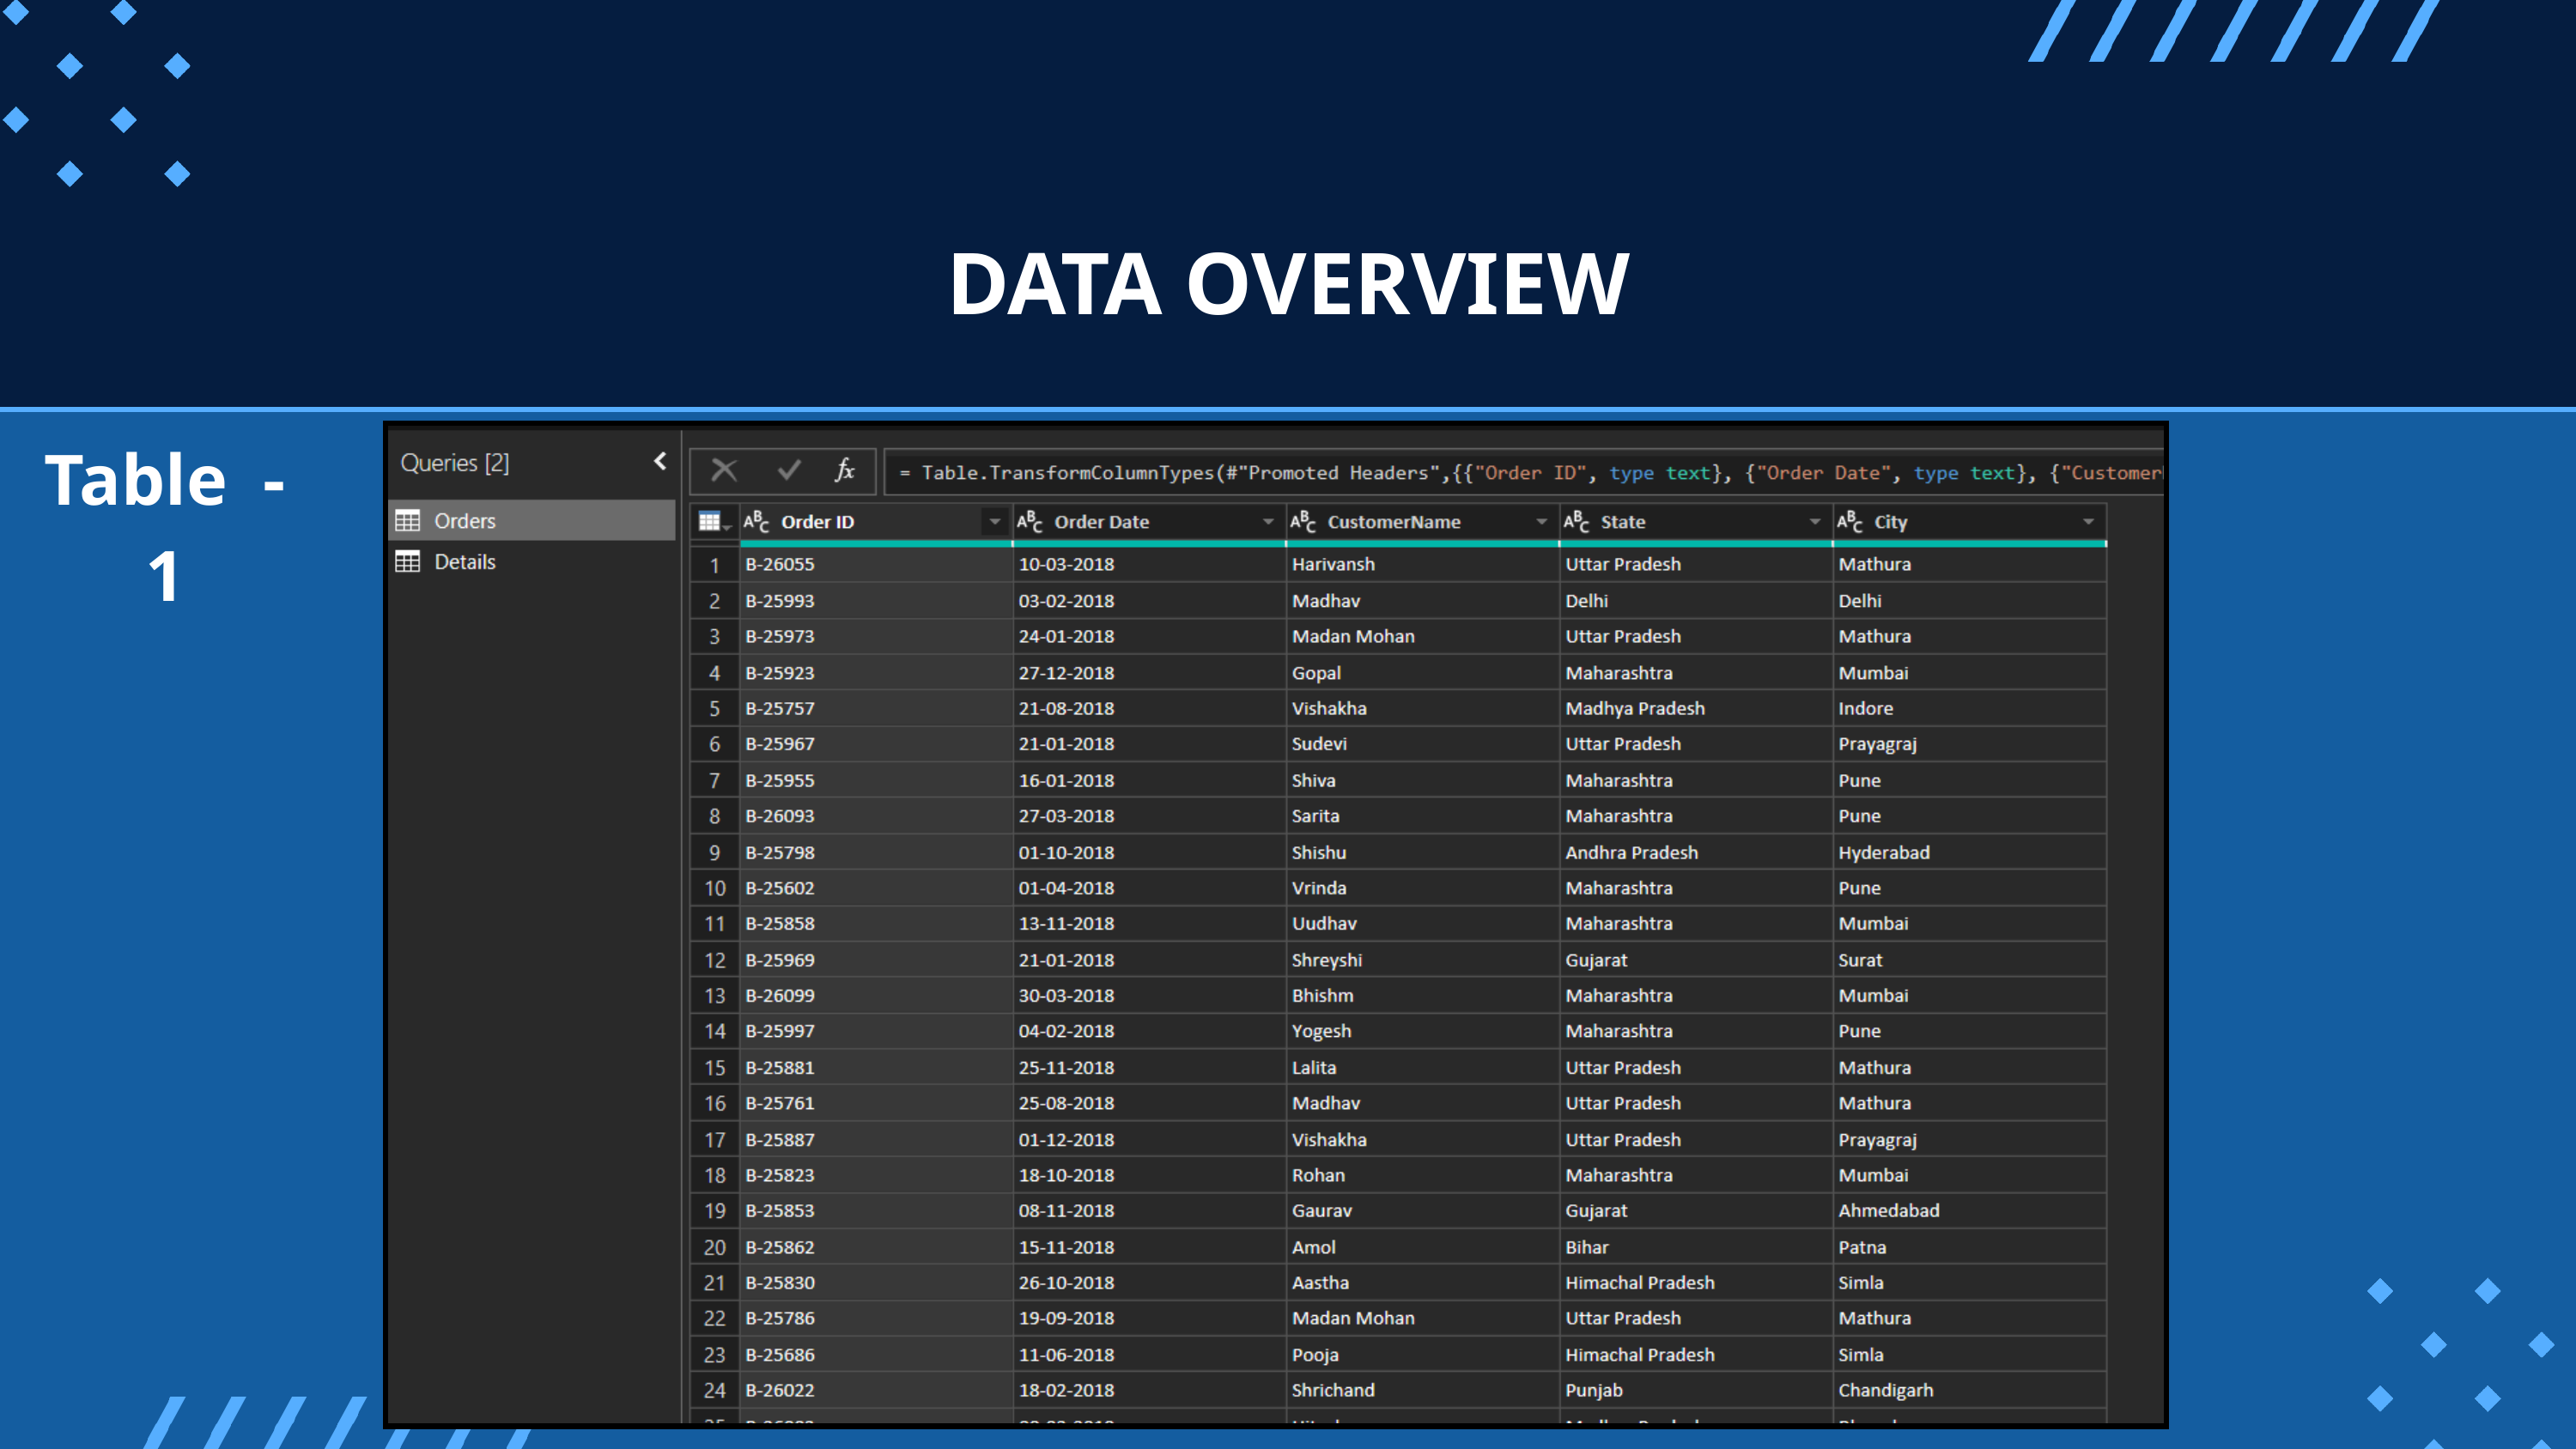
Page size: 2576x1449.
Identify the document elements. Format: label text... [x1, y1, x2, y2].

text_box [2366, 1277, 2576, 1449]
text_box [126, 1397, 549, 1449]
text_box [385, 423, 2166, 1427]
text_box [0, 0, 2576, 410]
text_box Table - 1 [16, 422, 314, 615]
